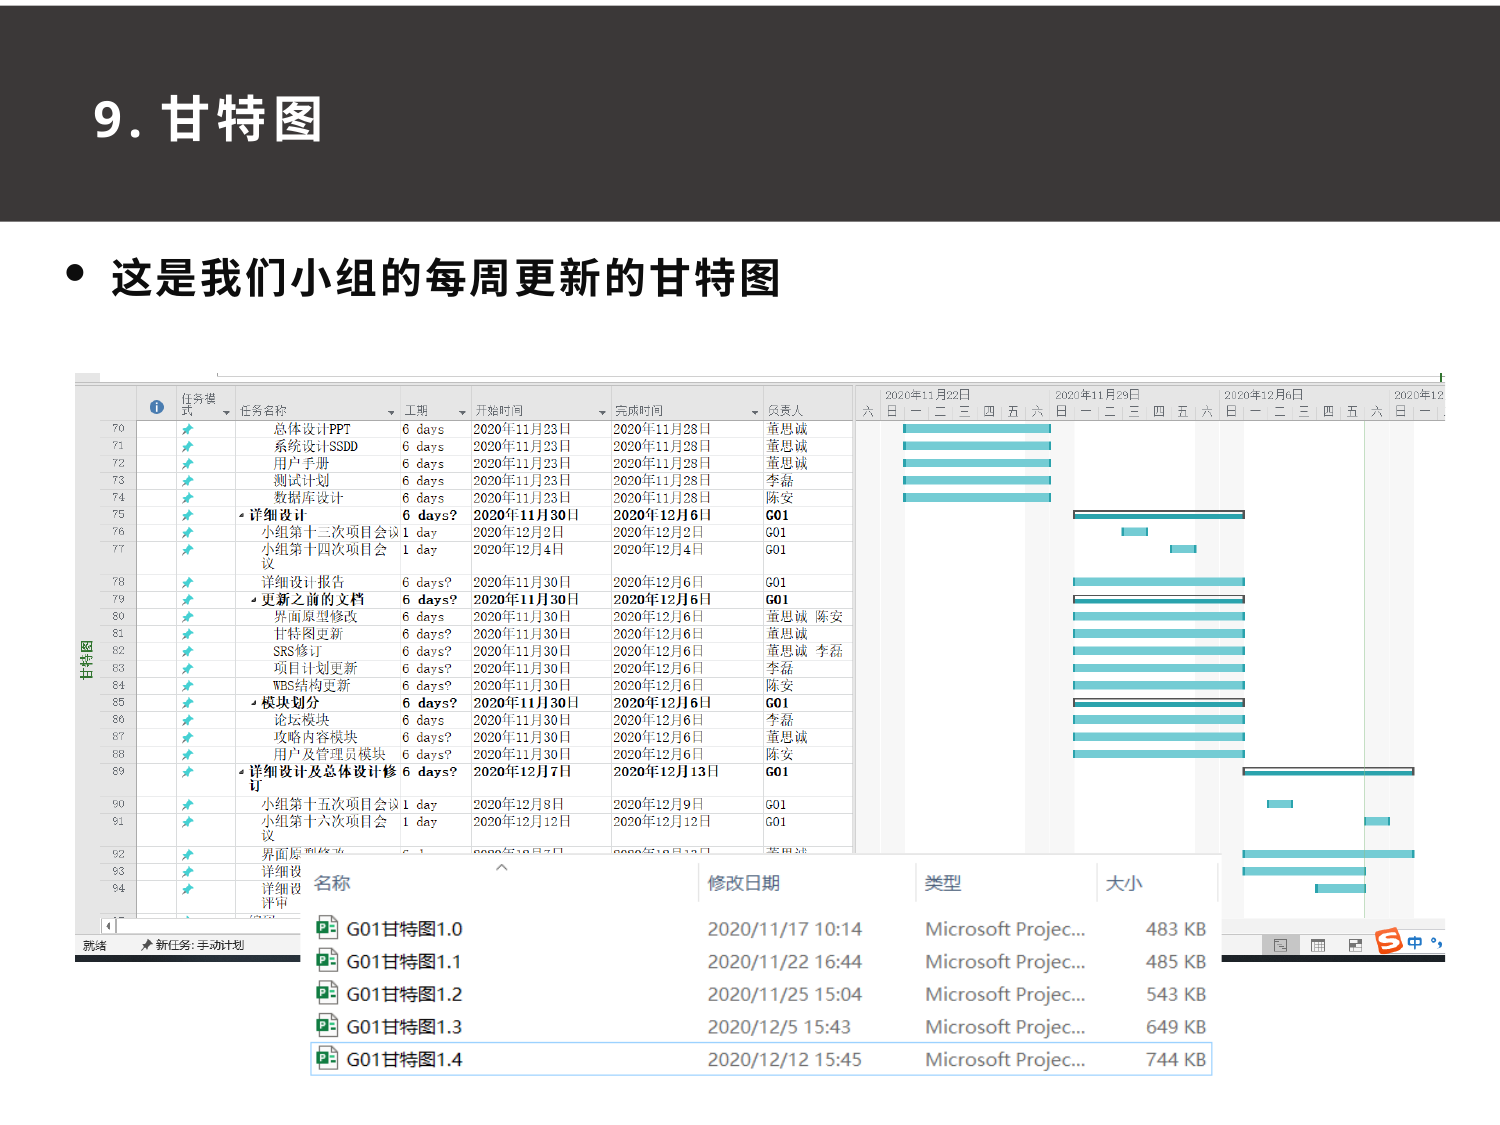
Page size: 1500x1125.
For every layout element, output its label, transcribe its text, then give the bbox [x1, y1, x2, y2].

text_box [0, 5, 1500, 223]
text_box 9.甘特图 [76, 81, 1446, 161]
text_box 这是我们小组的每周更新的甘特图 [53, 239, 798, 298]
picture [0, 373, 1446, 1125]
